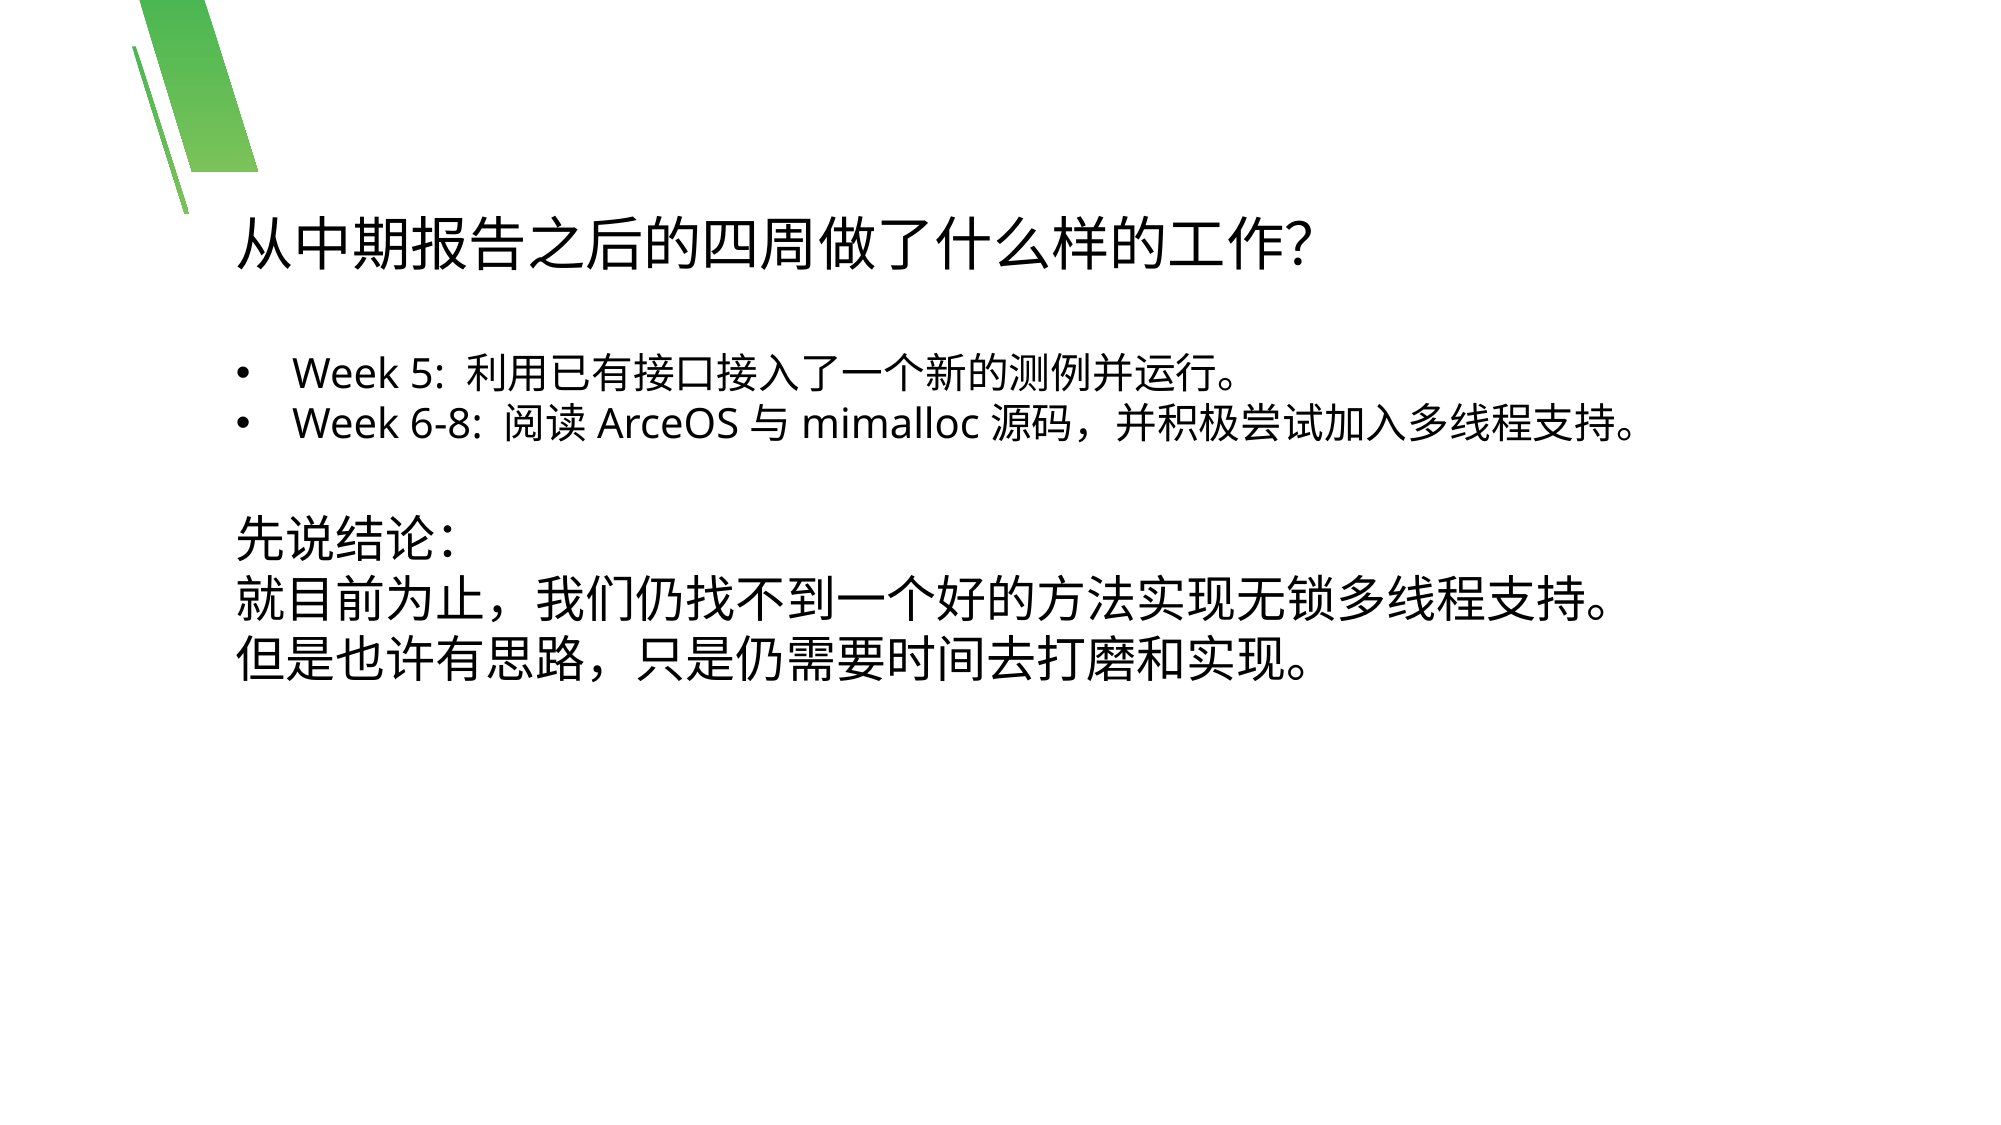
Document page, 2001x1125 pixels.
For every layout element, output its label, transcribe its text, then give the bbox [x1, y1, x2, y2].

text_box 从中期报告之后的四周做了什么样的工作？ Week 5: 利用已有接口接入了一个新的测例并运行。 Week 6-8: 阅读ArceOS与mimalloc源码，并积极尝试加入多线程支持。 先说结论： 就目前为止，我们仍找不到一个好的方法实现无锁多线程支持。 但是也许有思路，只是仍需要时间去打磨和实现。 [220, 199, 1697, 695]
